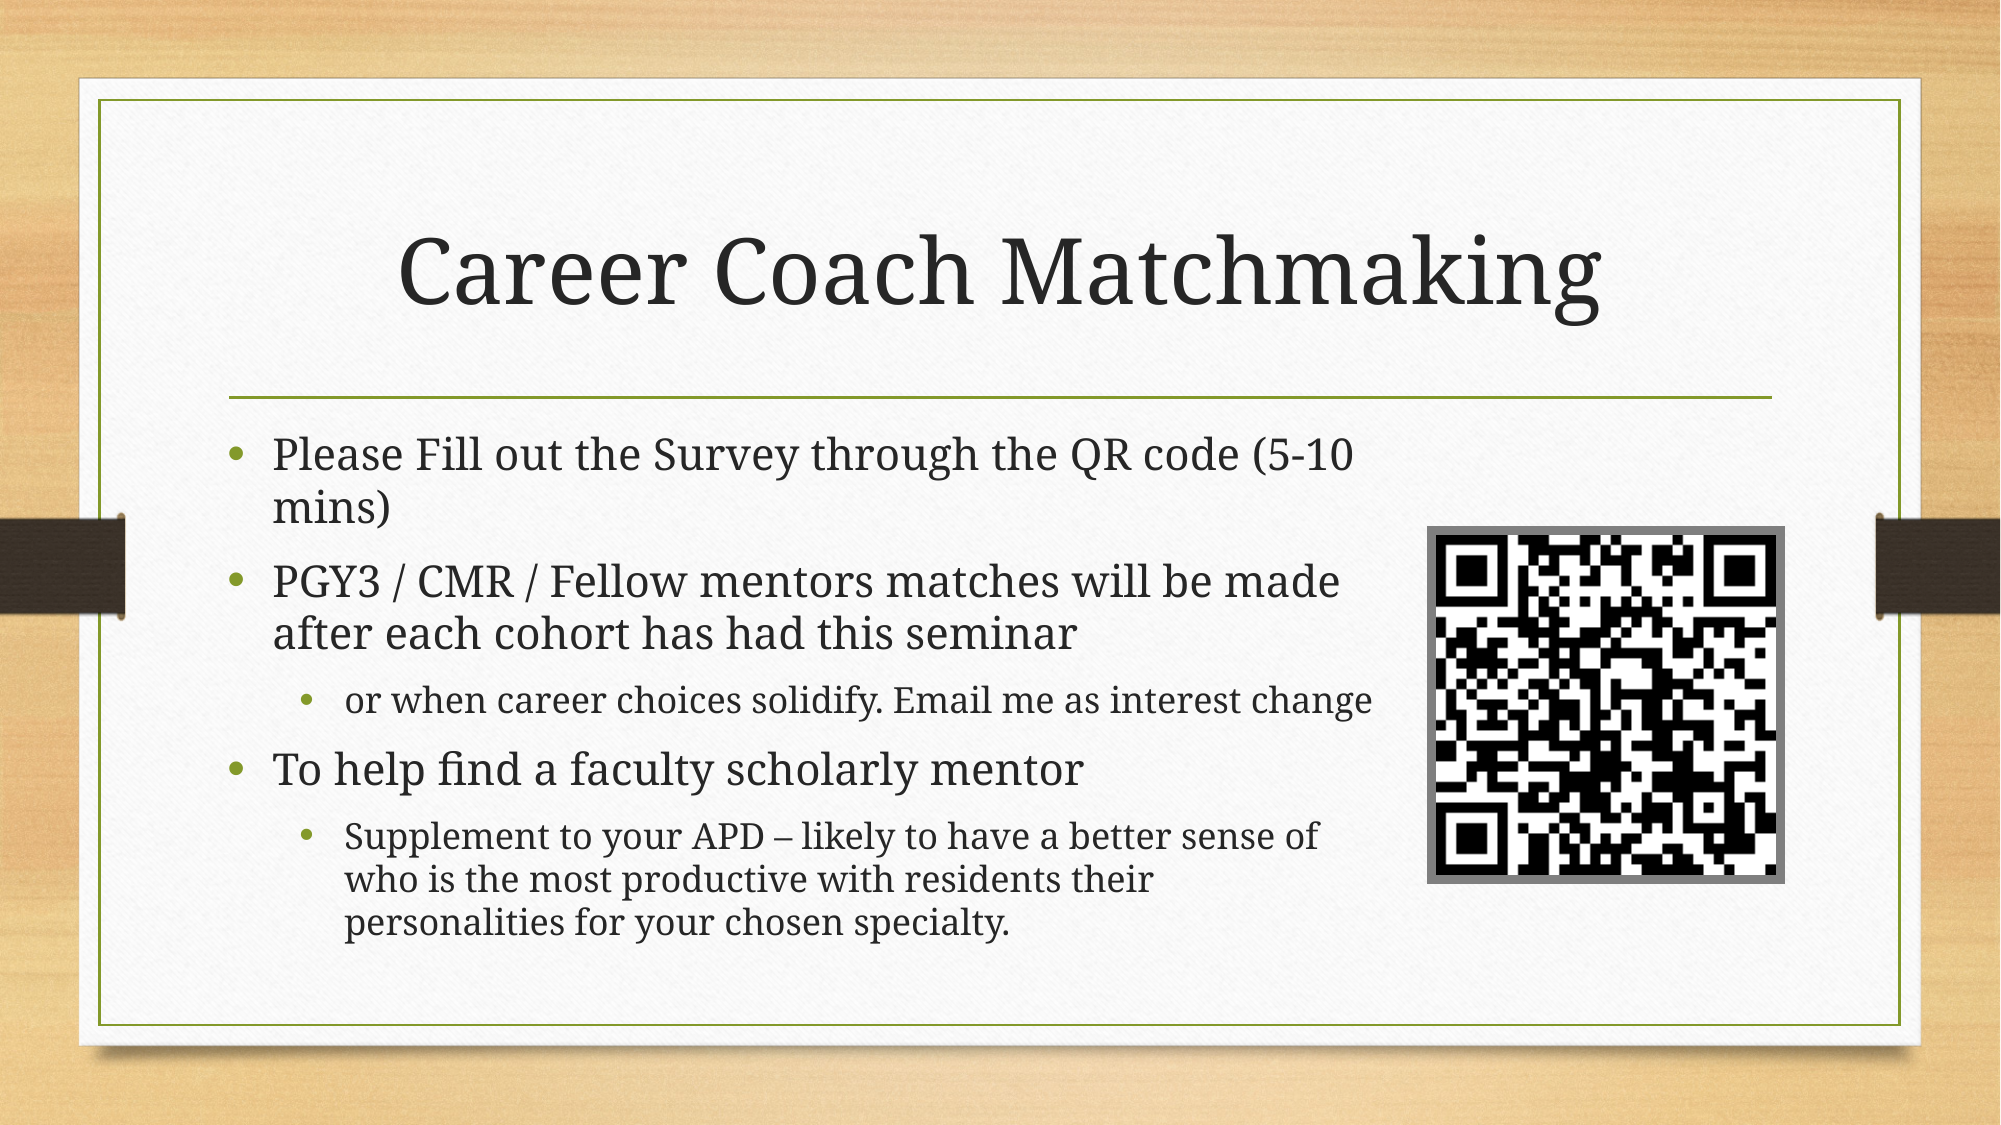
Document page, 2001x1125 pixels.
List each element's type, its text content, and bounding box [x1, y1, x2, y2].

picture [0, 0, 2001, 1125]
list Please Fill out the Survey through the QR code (5-10 mins) PGY3 / CMR / Fellow mentors matches will be made after each cohort has had this seminar or when career choices solidify. Email me as interest change To help find a faculty scholarly mentor Supplement to your APD – likely to have a better sense of who is the most productive with residents their personalities for your chosen specialty. [212, 419, 1392, 964]
title Career Coach Matchmaking [212, 161, 1788, 375]
